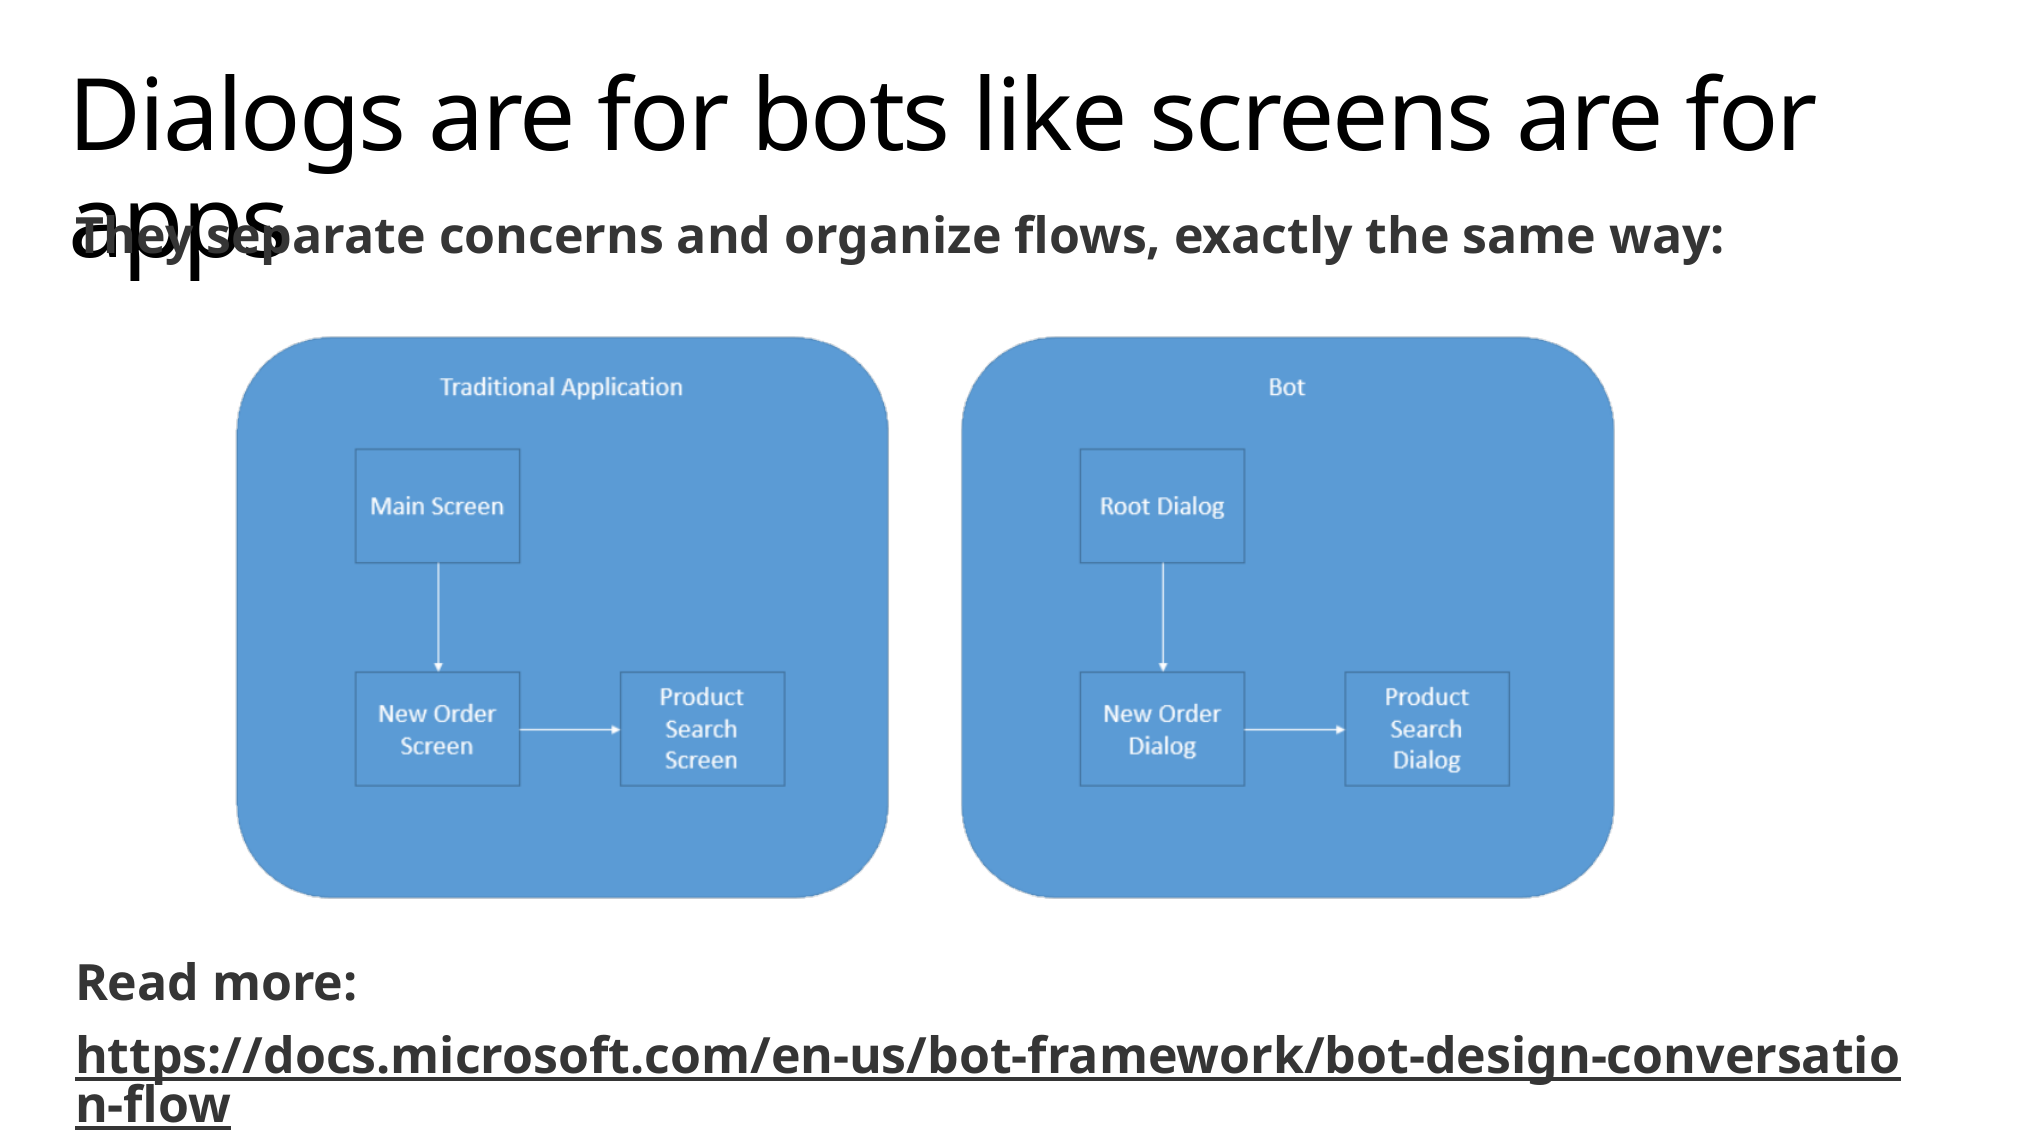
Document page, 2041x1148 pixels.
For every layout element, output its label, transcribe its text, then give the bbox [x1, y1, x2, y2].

text_box They separate concerns and organize flows, exactly the same way: Read more: https://docs.microsoft.com/en-us/bot-framework/bot-design-conversation-flow [45, 186, 1943, 1148]
picture [227, 305, 1628, 924]
title Dialogs are for bots like screens are for apps [45, 48, 1971, 200]
